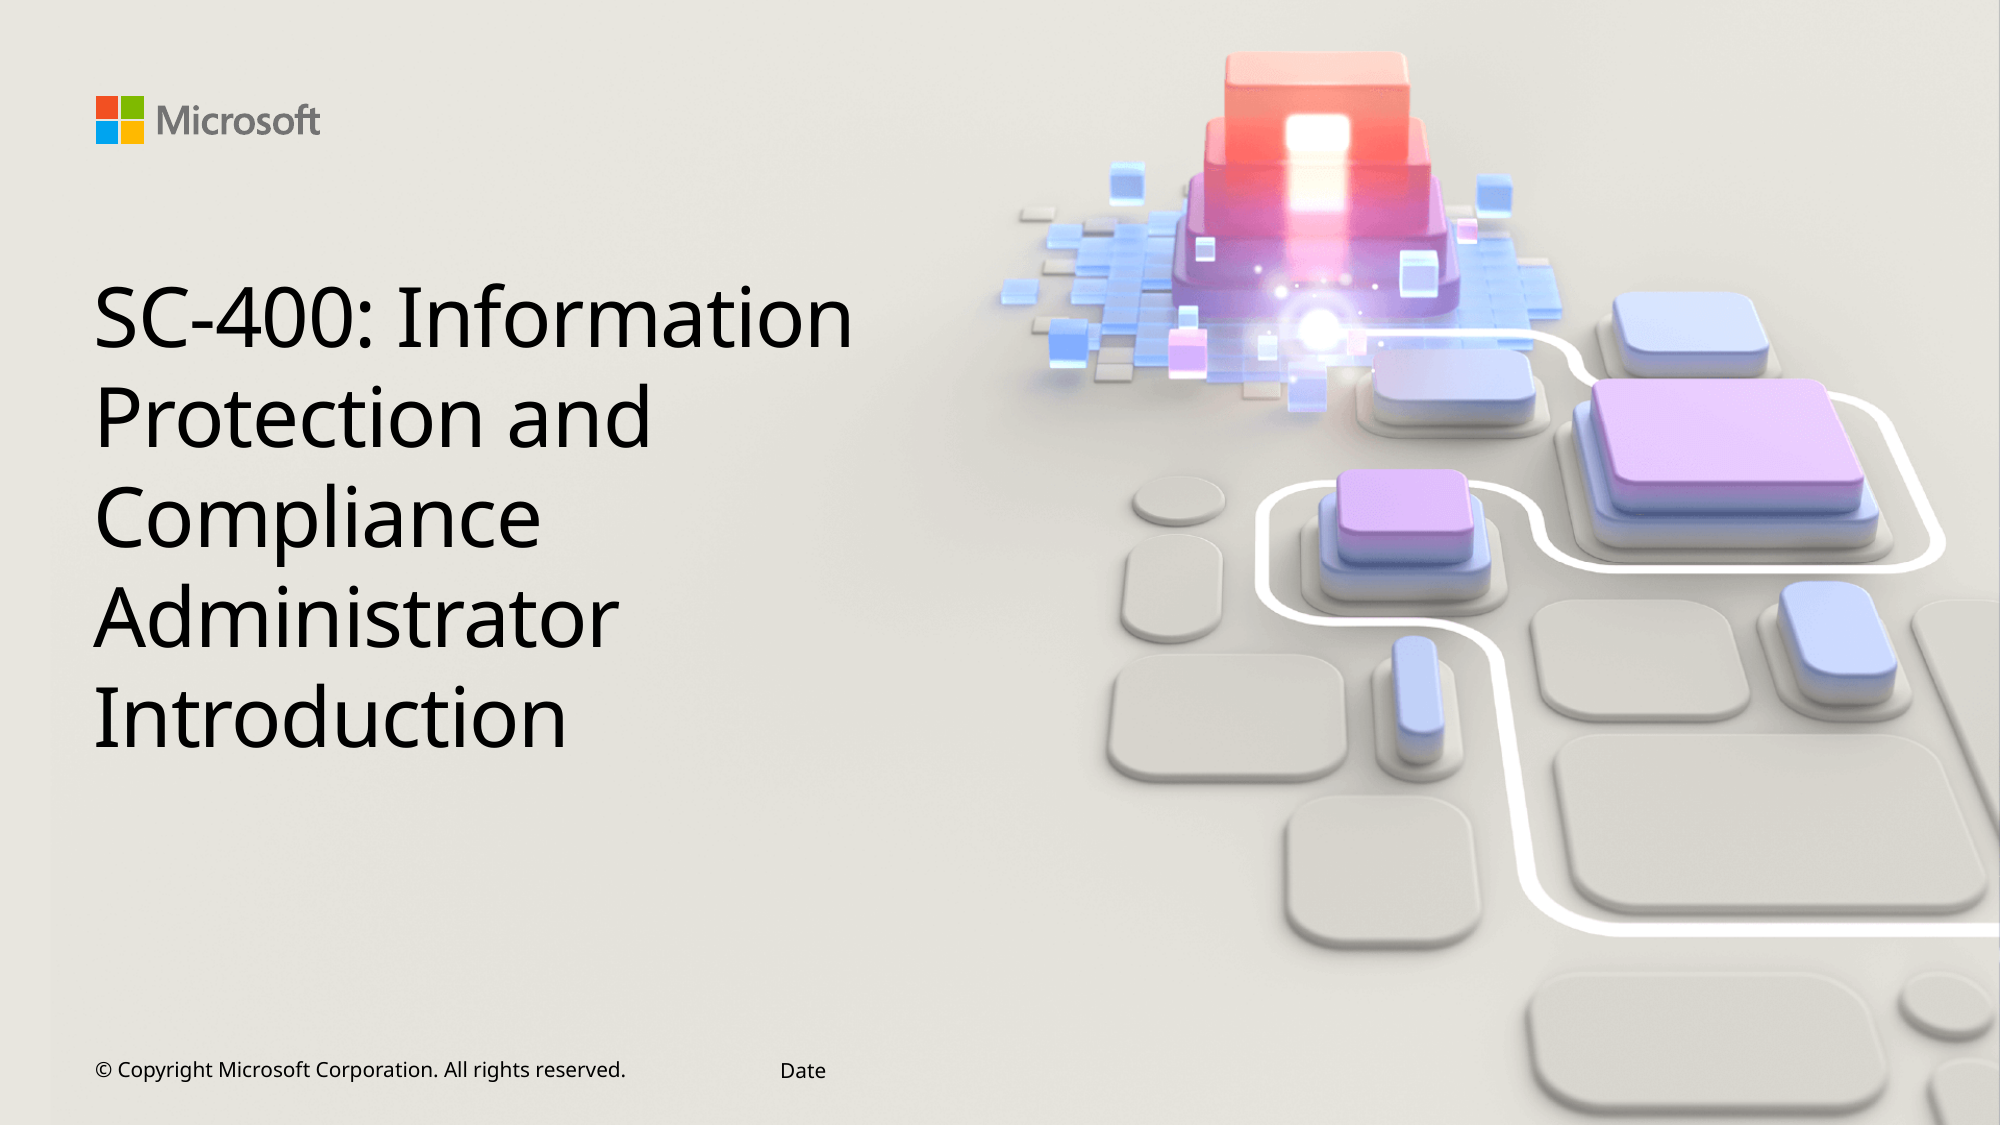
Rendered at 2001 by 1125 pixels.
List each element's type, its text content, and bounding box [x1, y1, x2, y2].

title SC-400: Information Protection and Compliance Administrator Introduction [93, 259, 1027, 765]
picture [0, 0, 2000, 1125]
list Date [780, 1057, 1051, 1083]
footer © Copyright Microsoft Corporation. All rights reserved. [95, 1053, 776, 1086]
